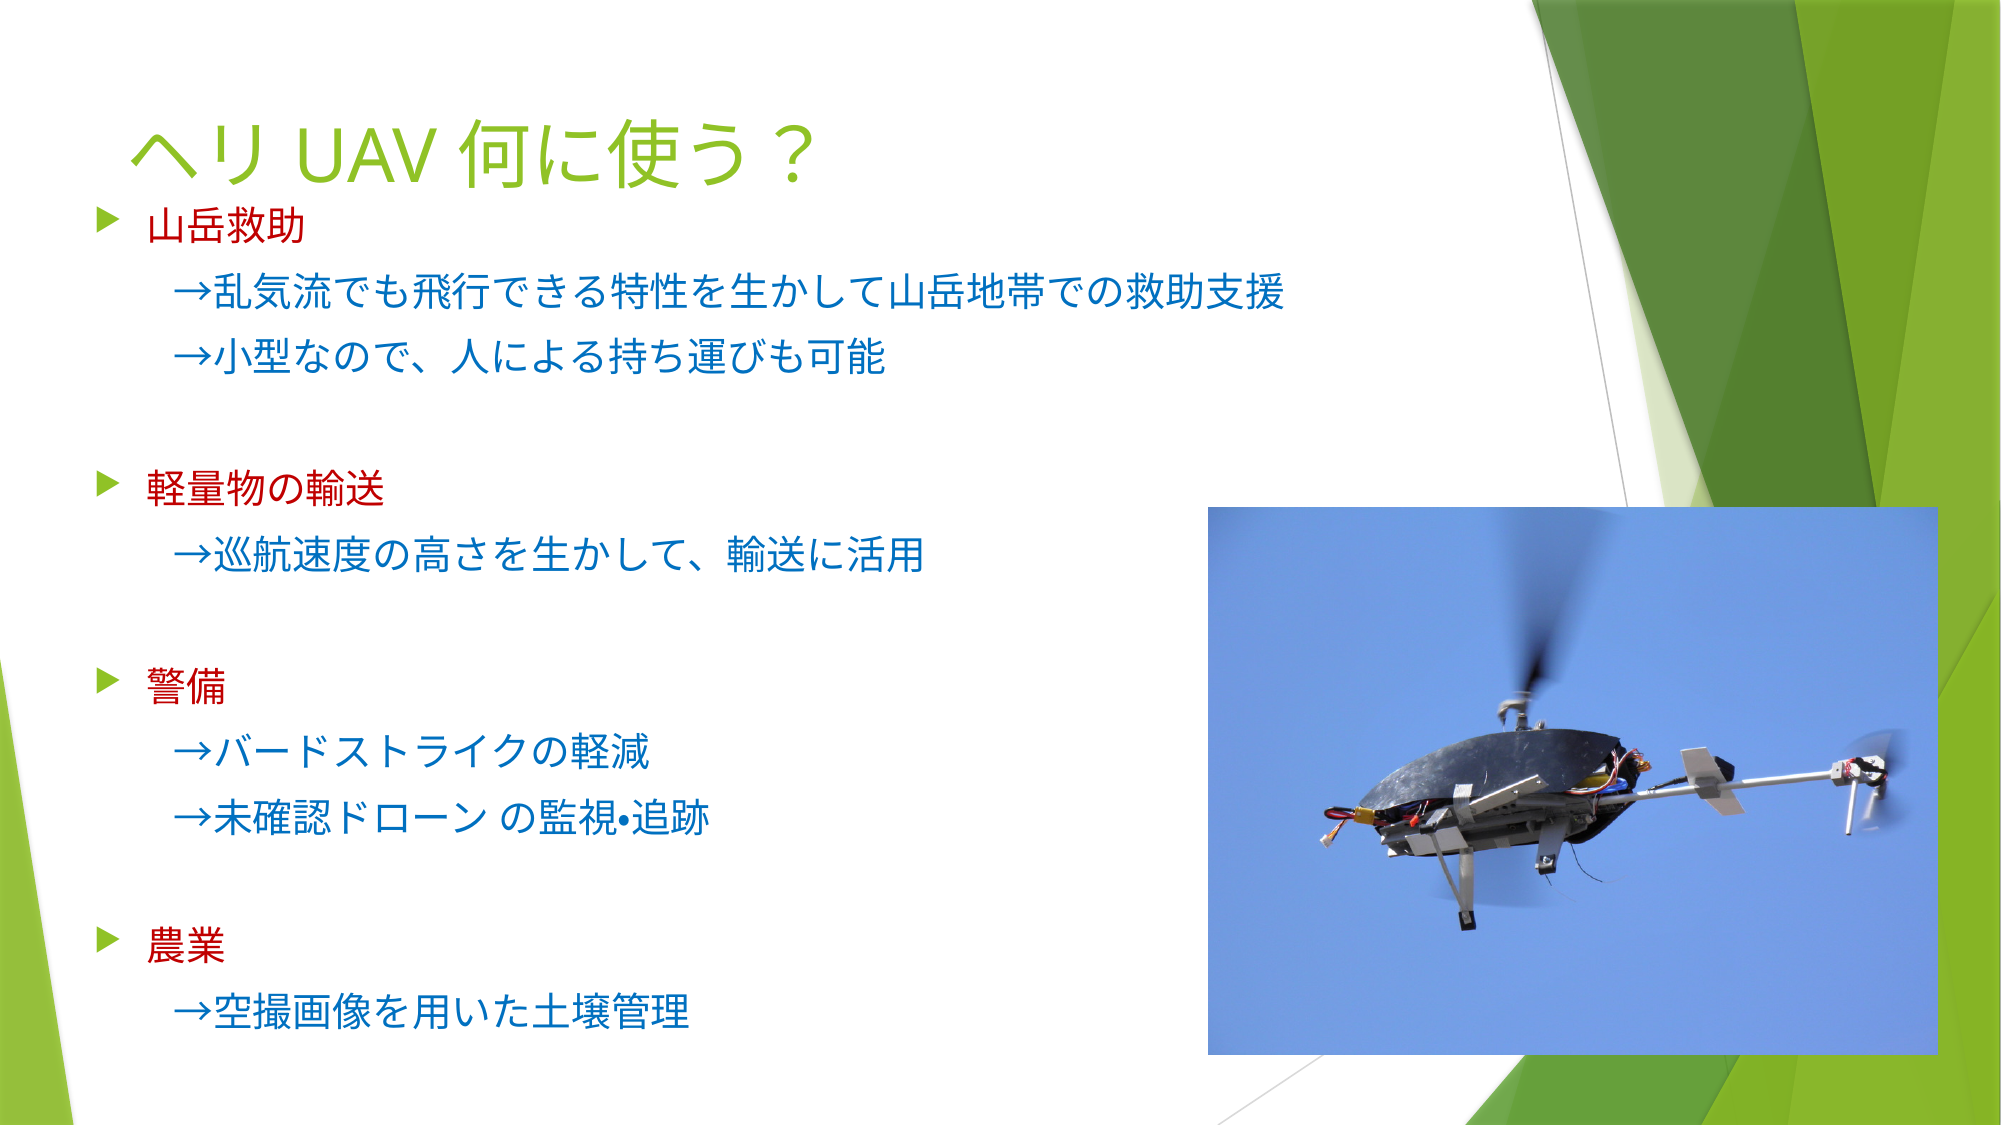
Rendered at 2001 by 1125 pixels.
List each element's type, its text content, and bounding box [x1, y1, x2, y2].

picture [1208, 507, 1938, 1055]
list 山岳救助 →乱気流でも飛行できる特性を生かして山岳地帯での救助支援 →小型なので、人による持ち運びも可能 軽量物の輸送 →巡航速度の高さを生かして、輸送に活用 警備 →バードストライクの軽減 →未確認ドローン の監視・追跡 農業 →空撮画像を用いた土壌管理 [78, 192, 1490, 1102]
title ヘリUAV何に使う？ [111, 99, 1522, 217]
